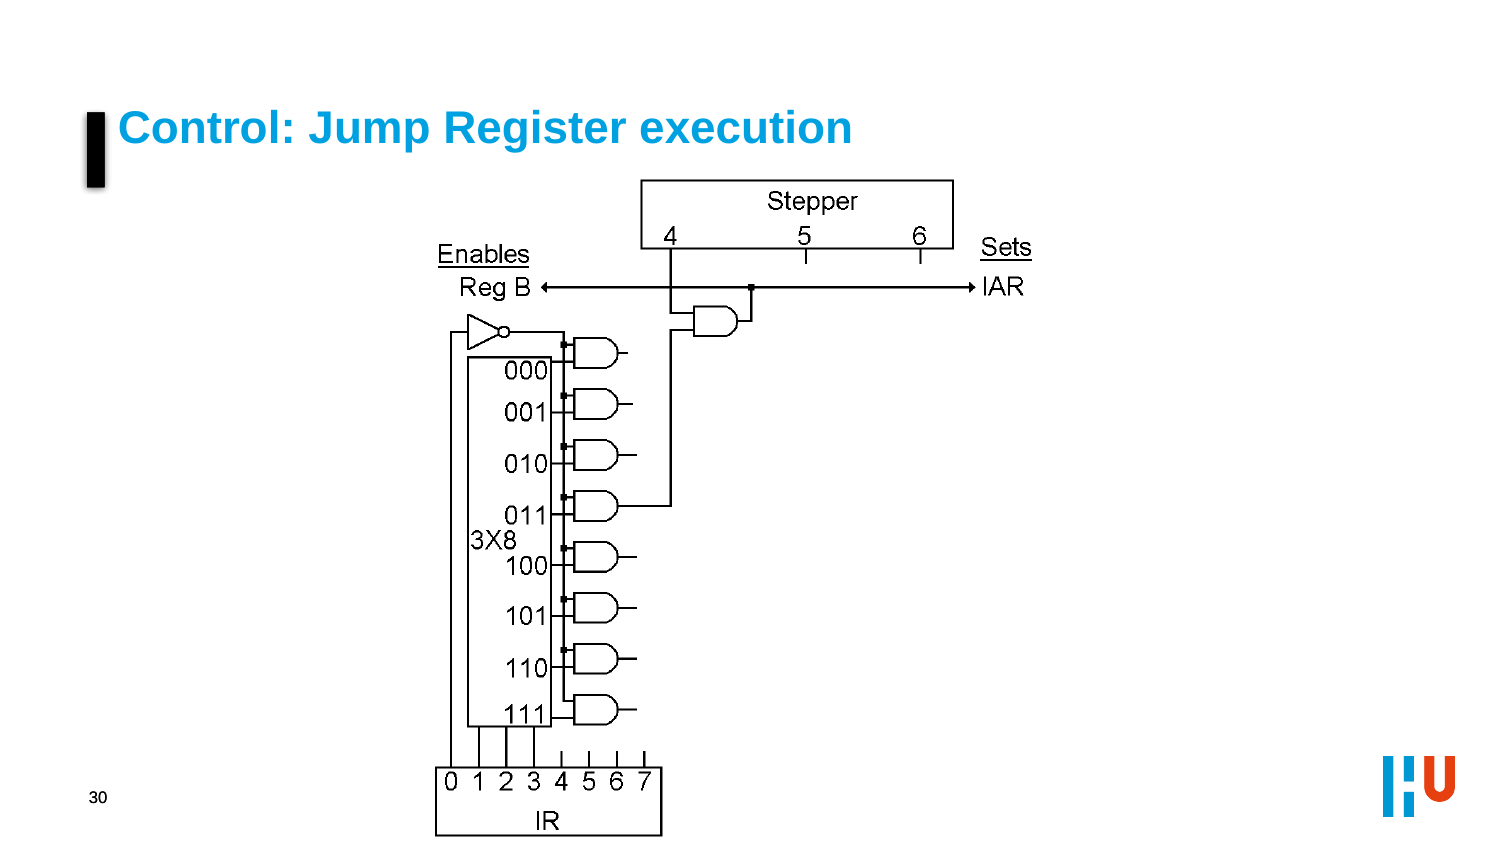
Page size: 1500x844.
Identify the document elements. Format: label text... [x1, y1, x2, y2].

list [432, 176, 1043, 839]
list Control: Jump Register execution [117, 102, 1357, 178]
picture [1394, 756, 1455, 817]
